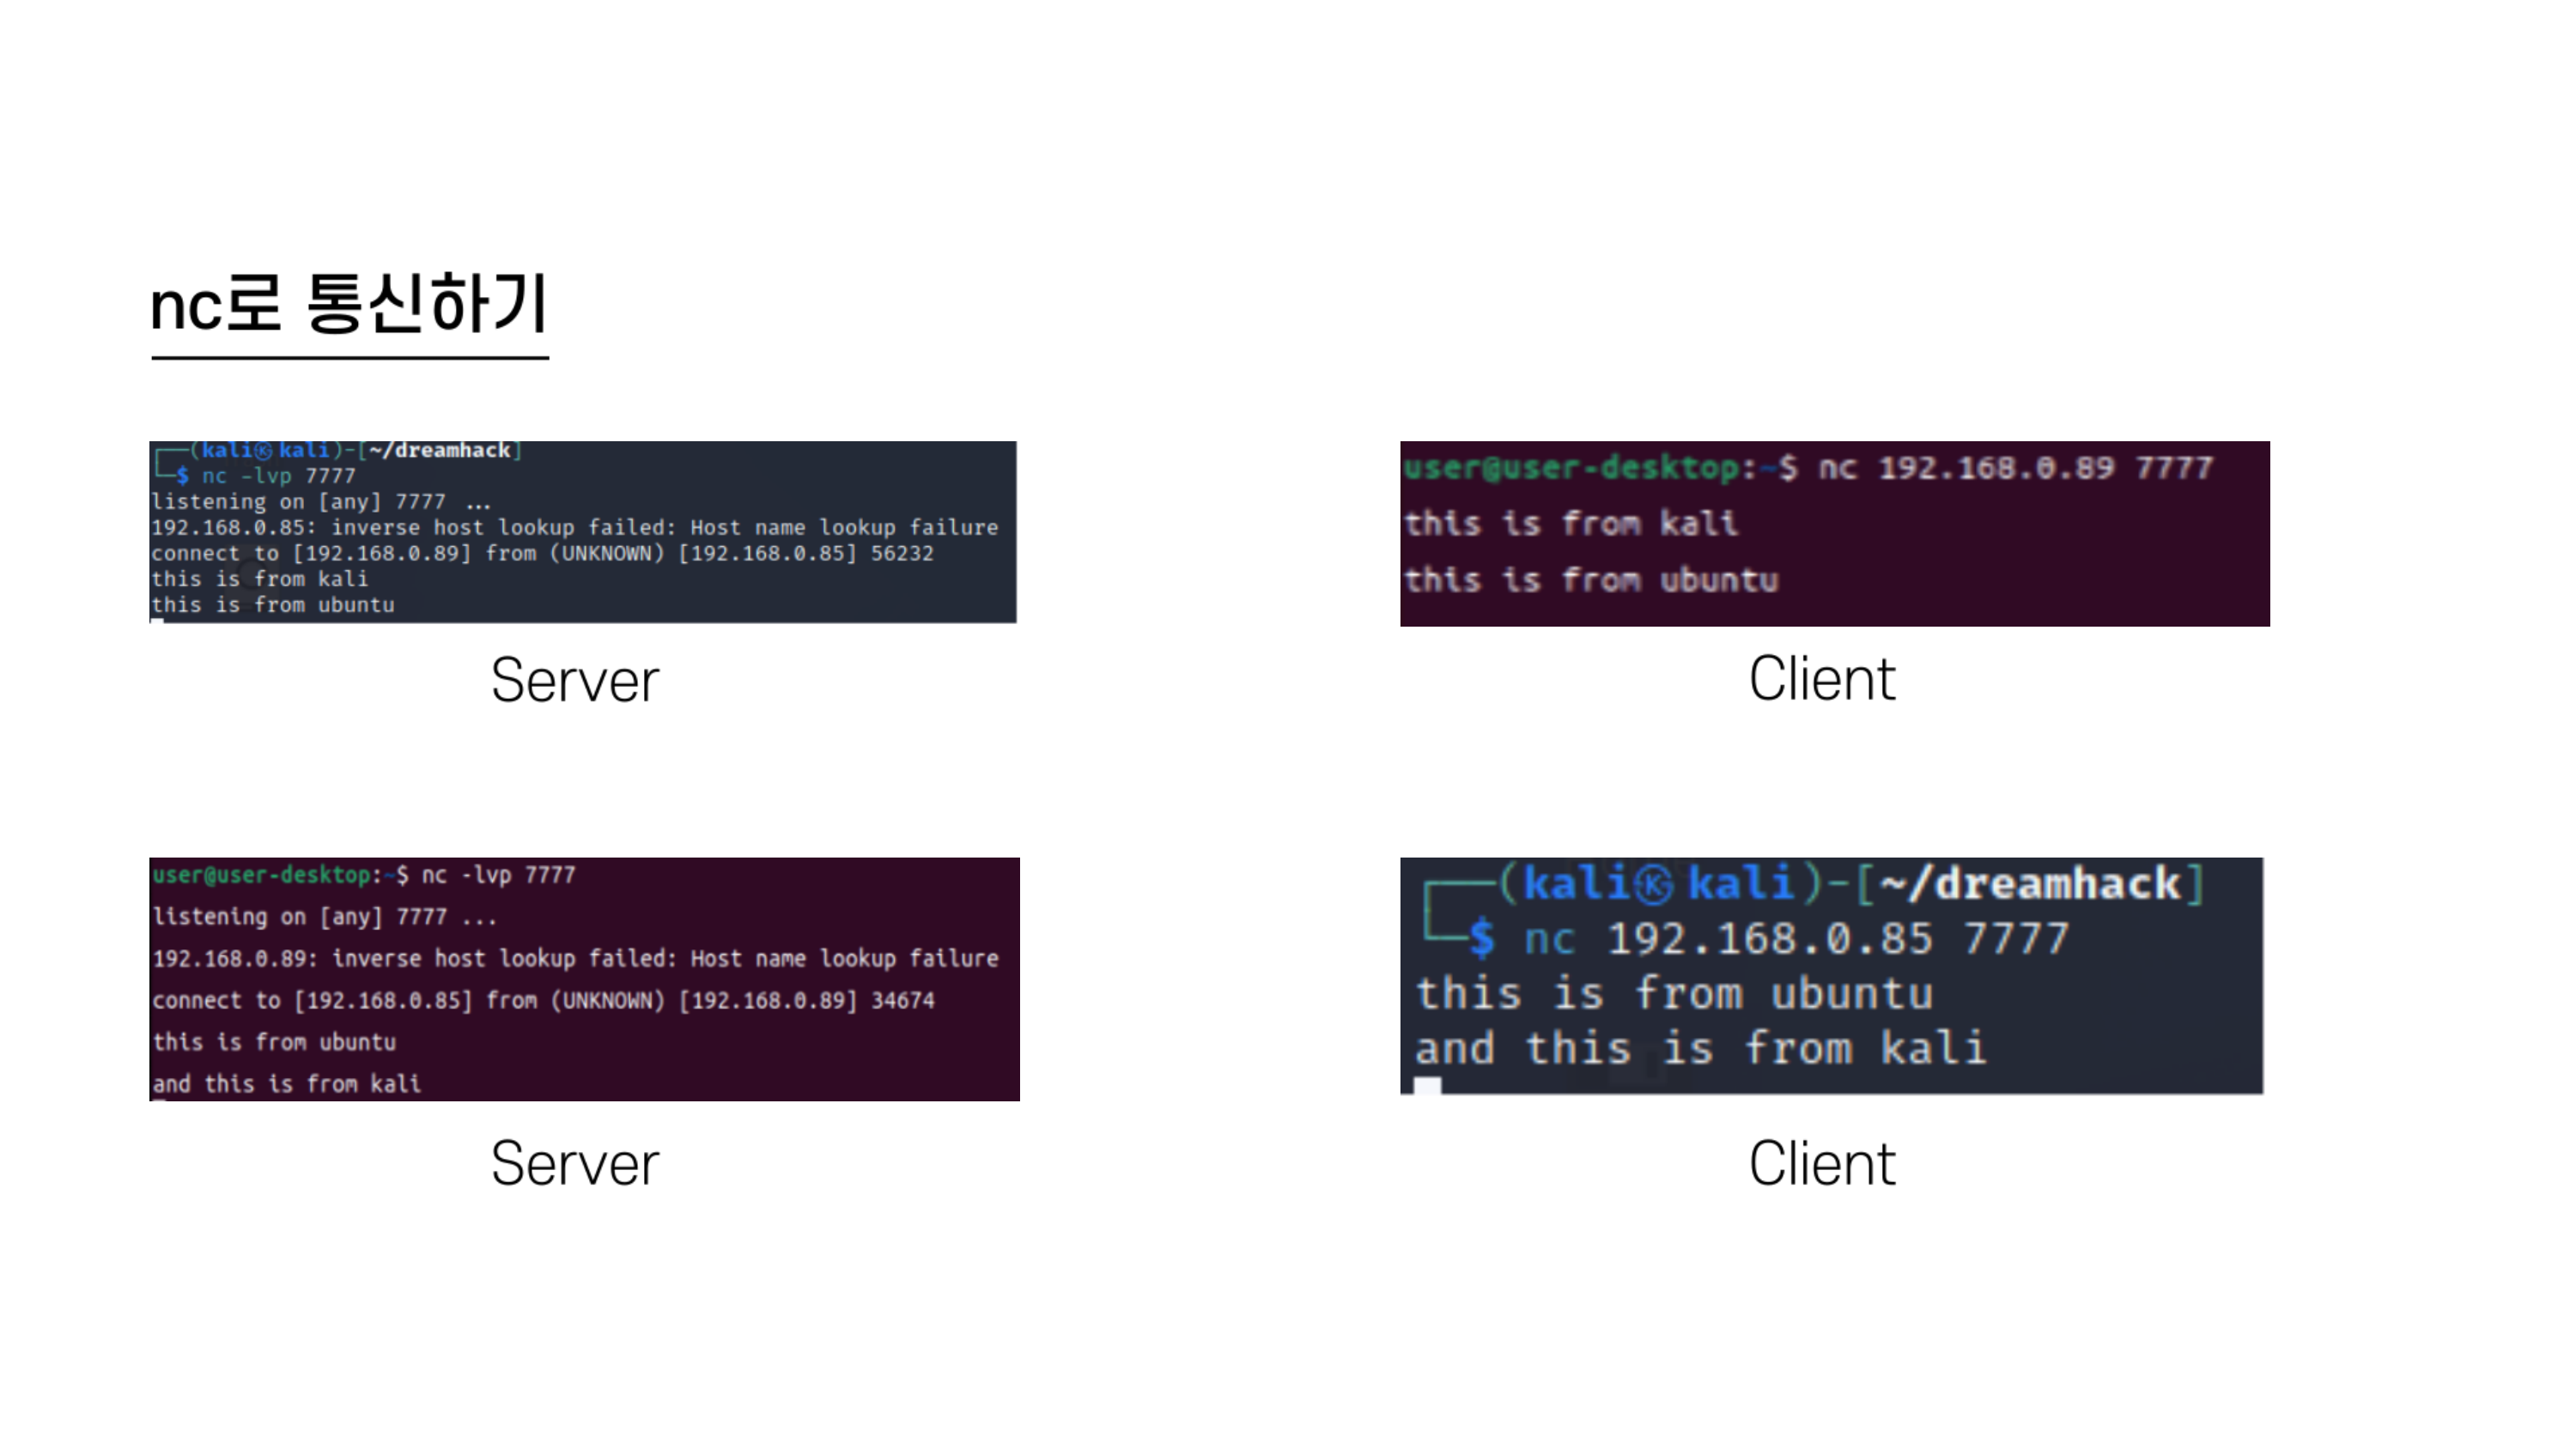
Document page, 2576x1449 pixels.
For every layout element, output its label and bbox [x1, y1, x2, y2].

text_box [149, 441, 1020, 627]
text_box [1400, 857, 2270, 1101]
picture [140, 249, 575, 364]
picture [483, 1115, 689, 1214]
picture [483, 631, 689, 730]
text_box [151, 350, 550, 365]
text_box [149, 857, 1020, 1101]
picture [1741, 1115, 1924, 1214]
picture [1741, 630, 1924, 729]
text_box [1400, 441, 2270, 627]
